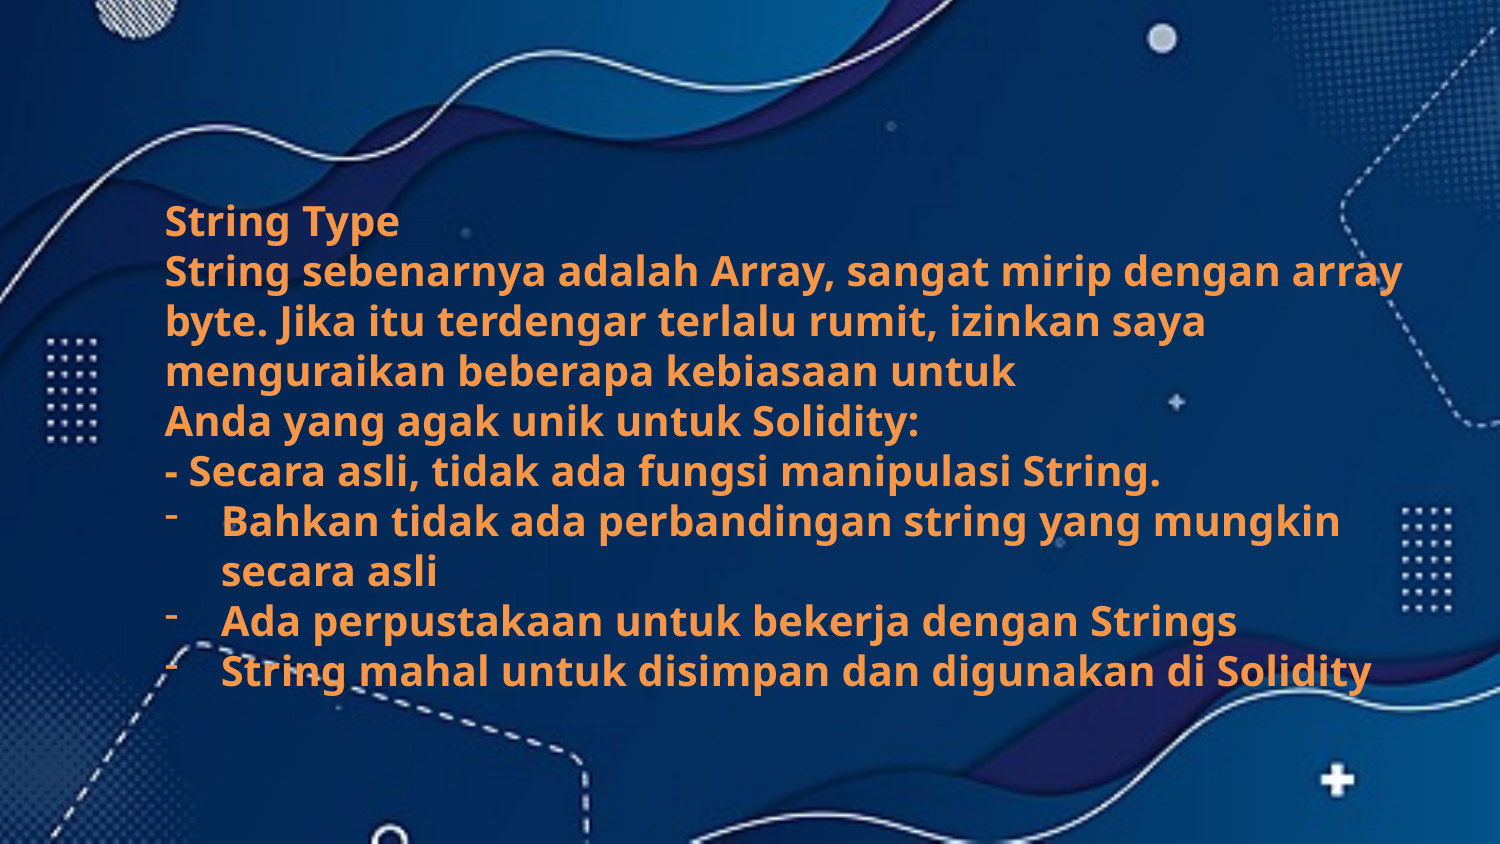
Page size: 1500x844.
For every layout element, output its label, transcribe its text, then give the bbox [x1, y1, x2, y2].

picture [0, 0, 1500, 844]
text_box String Type String sebenarnya adalah Array, sangat mirip dengan array byte. Jika itu terdengar terlalu rumit, izinkan saya menguraikan beberapa kebiasaan untuk Anda yang agak unik untuk Solidity: - Secara asli, tidak ada fungsi manipulasi String. Bahkan tidak ada perbandingan string yang mungkin secara asli Ada perpustakaan untuk bekerja dengan Strings String mahal untuk disimpan dan digunakan di Solidity [149, 187, 1449, 702]
